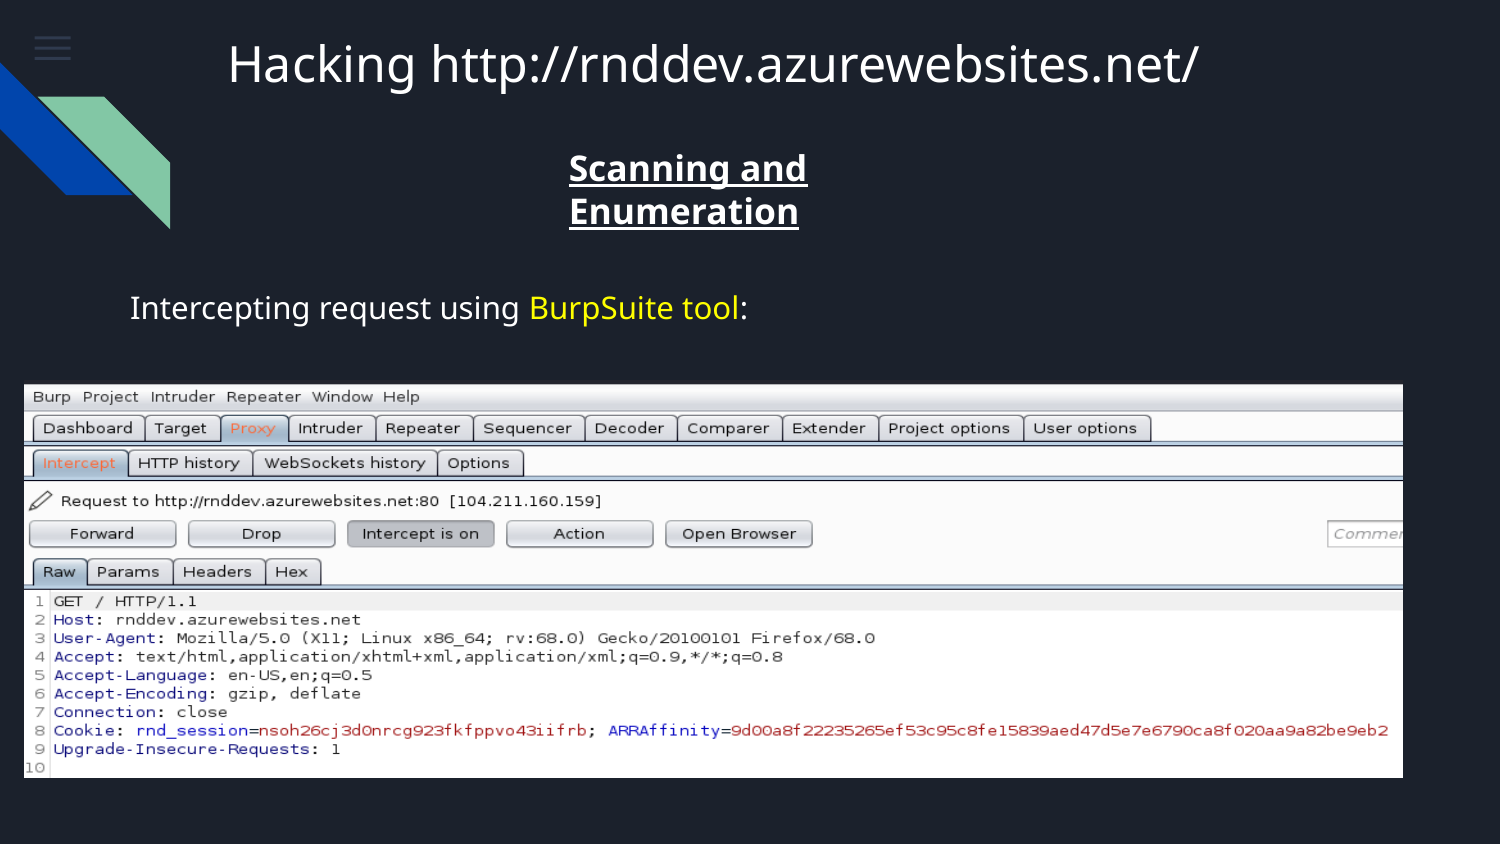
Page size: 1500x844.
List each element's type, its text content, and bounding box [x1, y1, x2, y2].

text_box Hacking http://rnddev.azurewebsites.net/ [212, 17, 1343, 132]
picture [24, 380, 1403, 778]
text_box Scanning and Enumeration [553, 131, 1029, 214]
text_box Intercepting request using BurpSuite tool: [115, 273, 822, 356]
